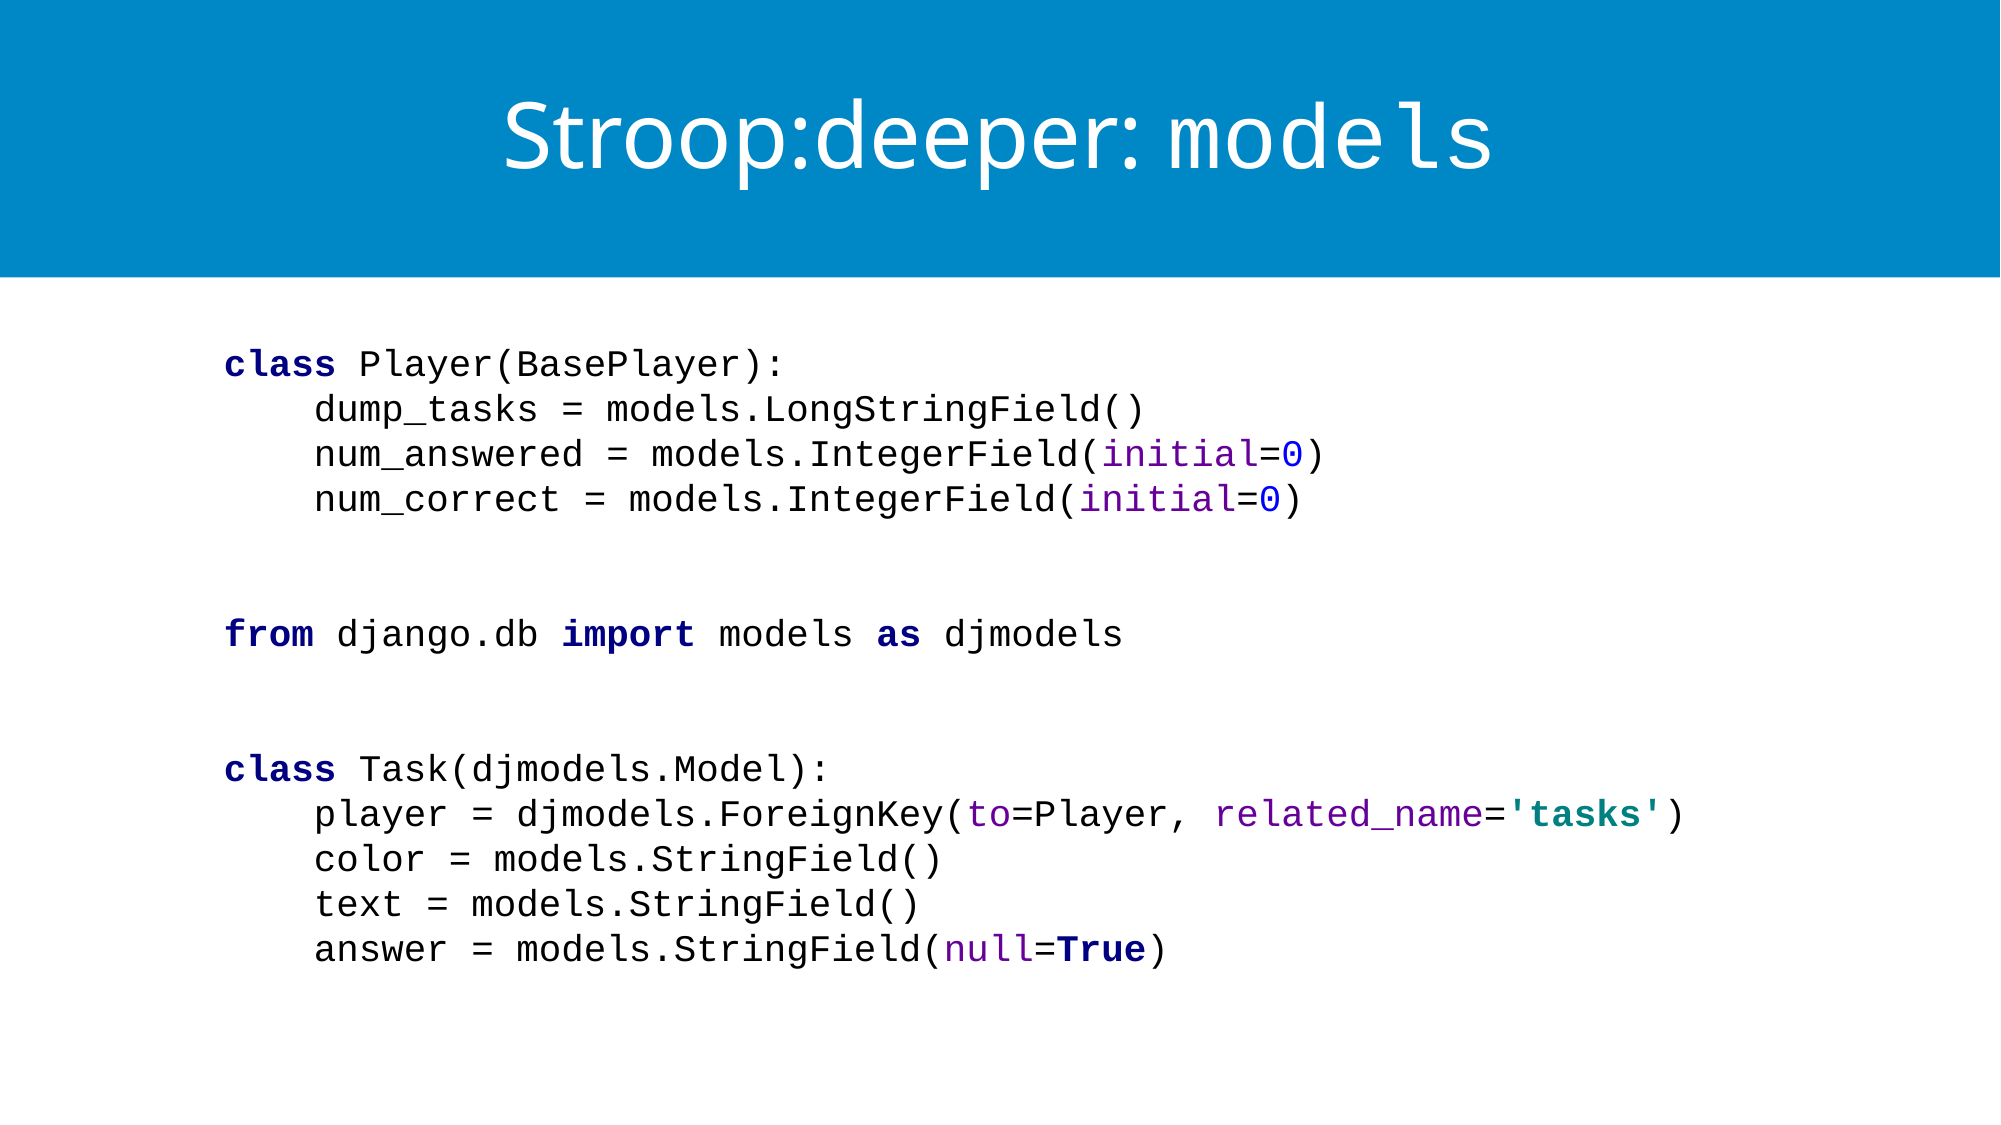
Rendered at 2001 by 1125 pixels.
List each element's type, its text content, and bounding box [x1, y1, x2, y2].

text_box class Player(BasePlayer): dump_tasks = models.LongStringField() num_answered = models.IntegerField(initial=0) num_correct = models.IntegerField(initial=0) from django.db import models as djmodels class Task(djmodels.Model): player = djmodels.ForeignKey(to=Player, related_name='tasks') color = models.StringField() text = models.StringField() answer = models.StringField(null=True) [209, 331, 1853, 1022]
title Stroop:deeper: models [0, 0, 2000, 278]
